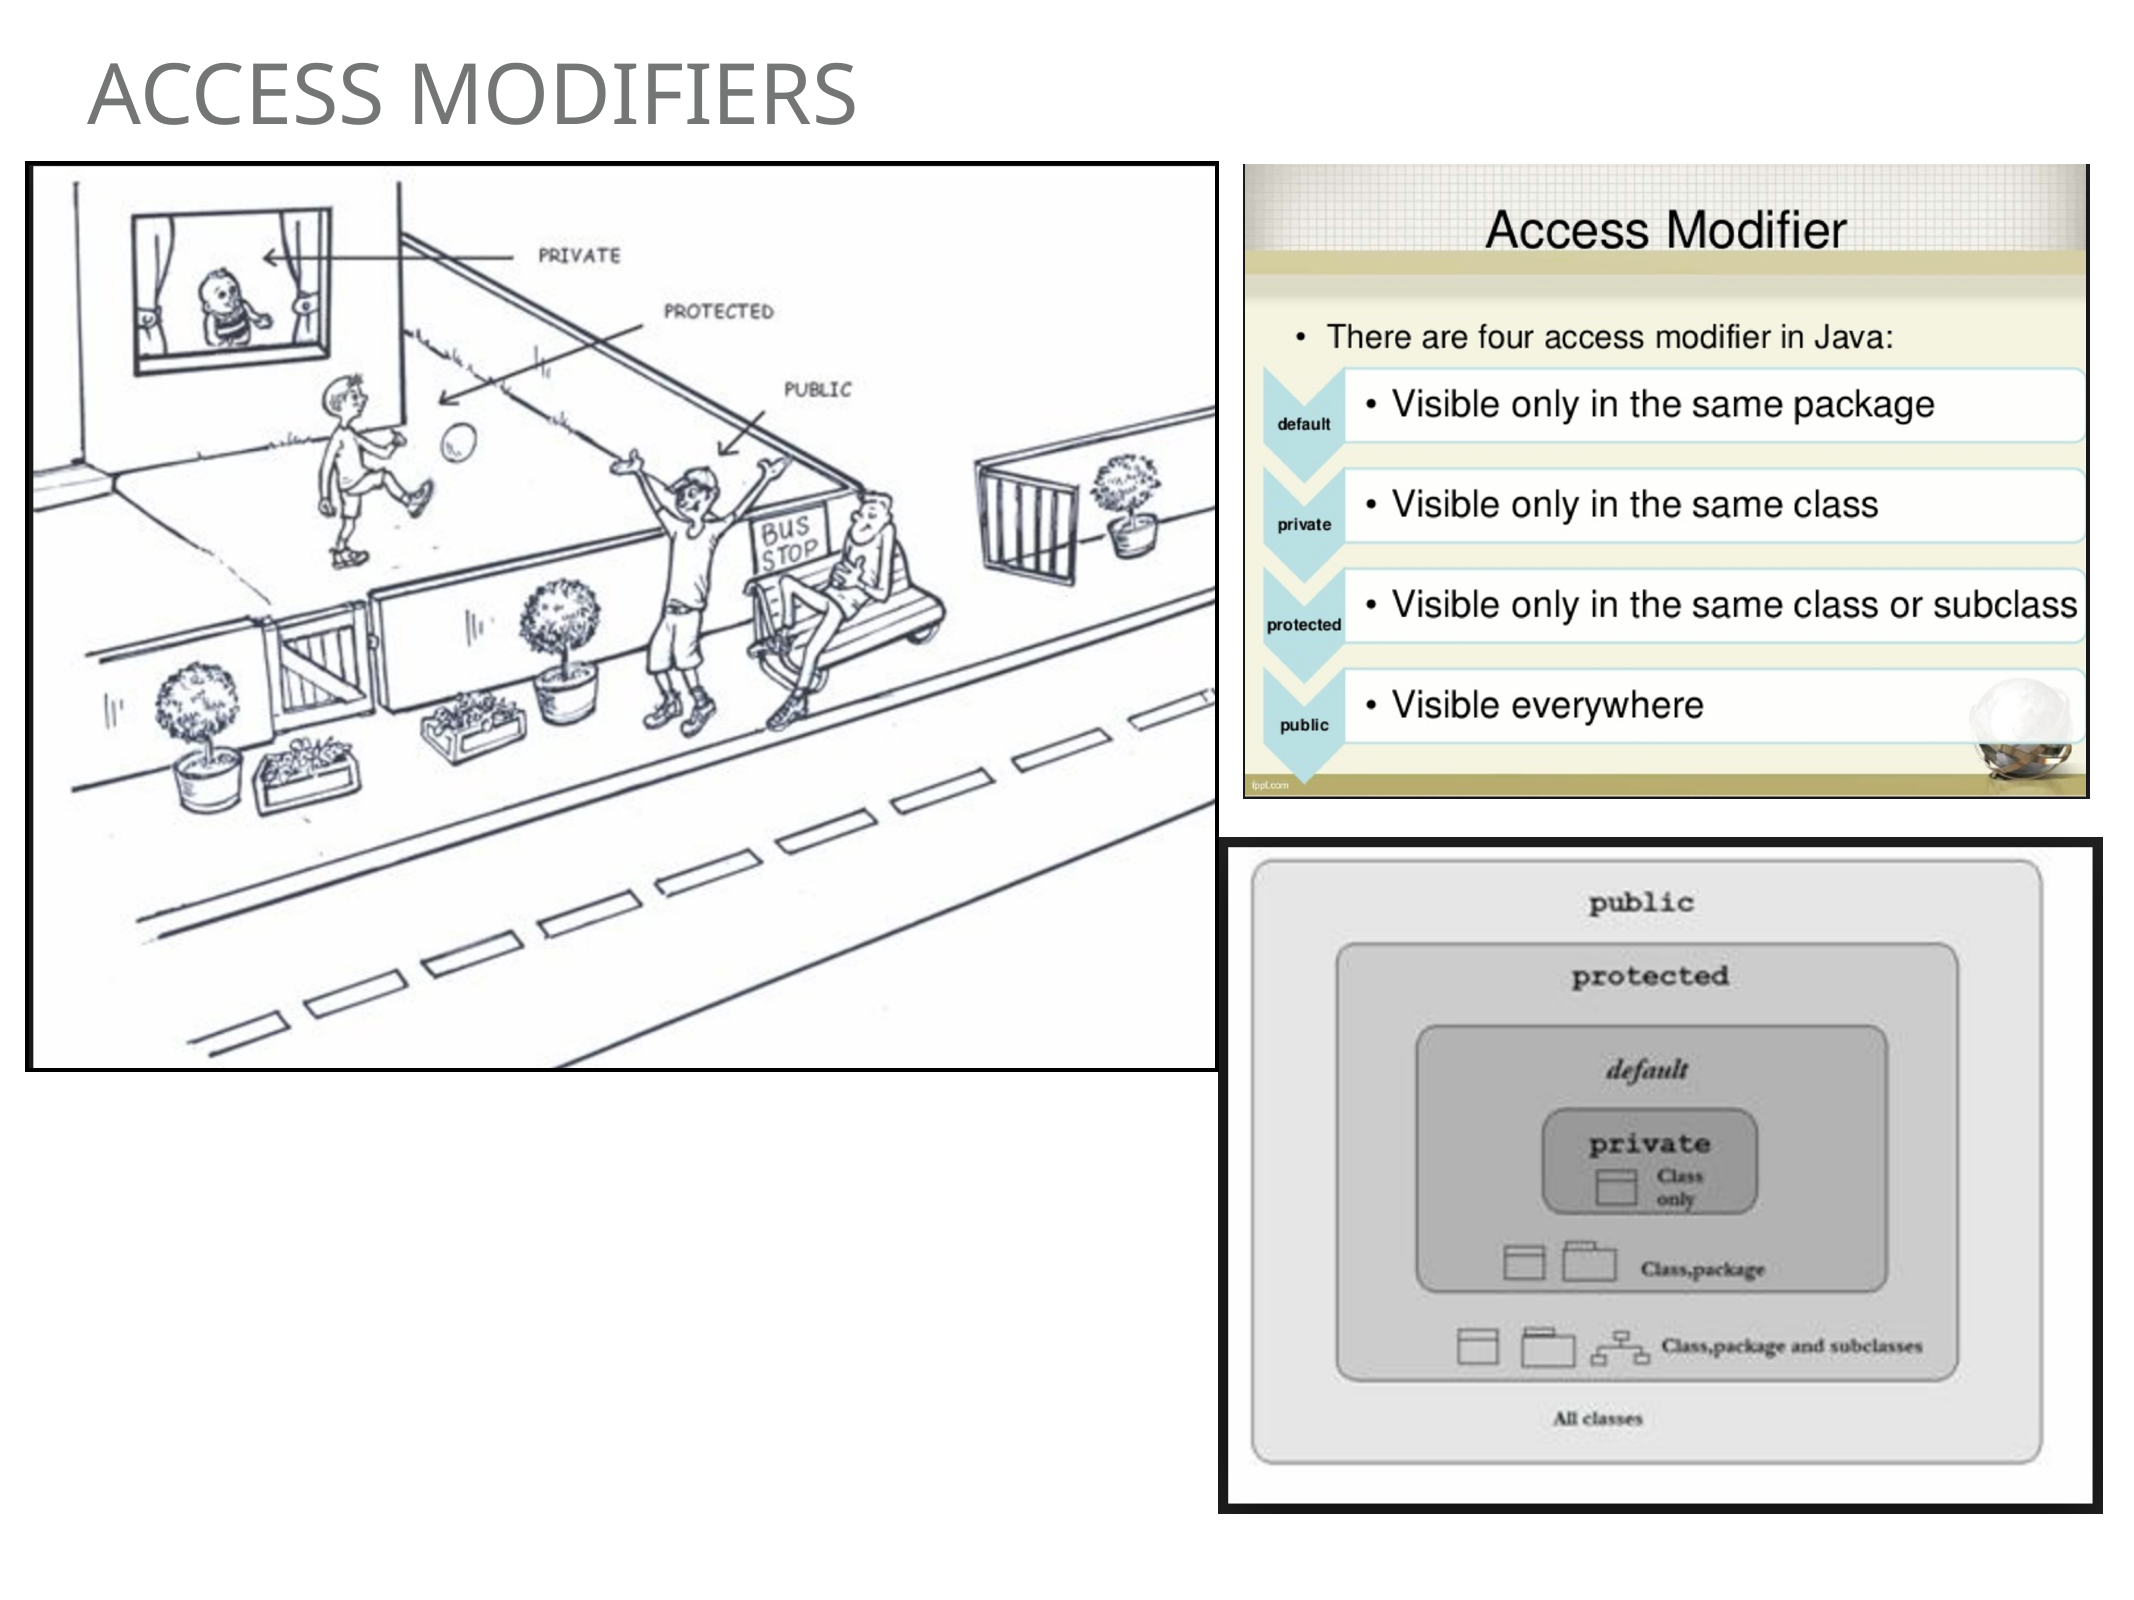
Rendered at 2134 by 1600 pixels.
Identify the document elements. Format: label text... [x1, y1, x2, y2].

picture [1217, 837, 2104, 1515]
picture [1243, 164, 2090, 799]
picture [29, 164, 1216, 1069]
title access modifiers [78, 30, 2026, 151]
